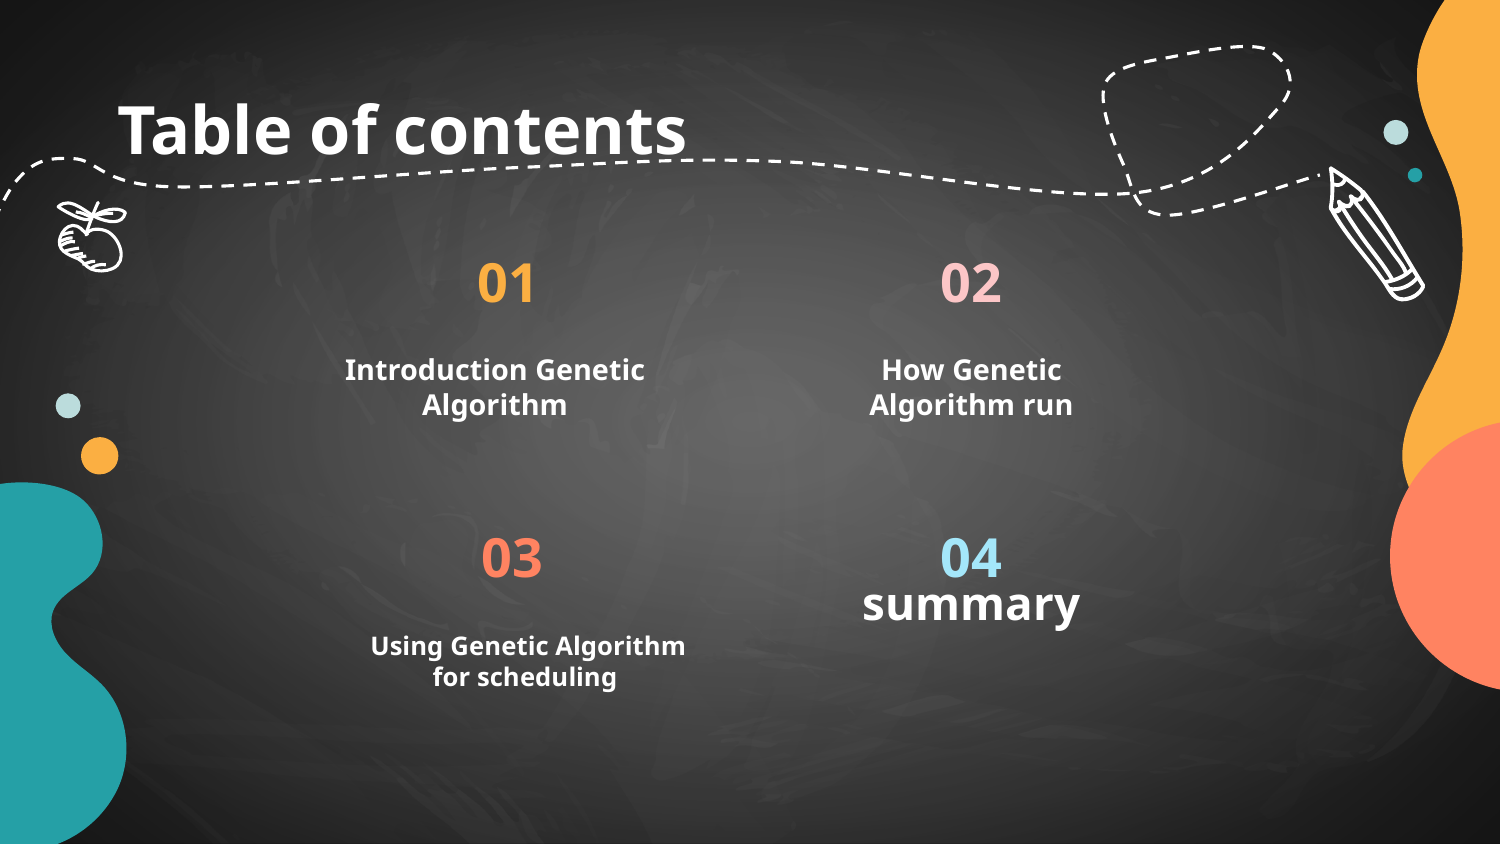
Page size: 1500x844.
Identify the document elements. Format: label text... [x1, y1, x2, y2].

title Using Genetic Algorithm for scheduling [366, 626, 691, 696]
title 02 [751, 233, 1214, 329]
title How Genetic Algorithm run [809, 351, 1134, 422]
title Introduction Genetic Algorithm [332, 351, 658, 422]
picture [0, 0, 1500, 844]
title 01 [267, 233, 751, 329]
title 04 [754, 508, 1214, 604]
title summary [809, 568, 1134, 638]
title 03 [271, 508, 754, 604]
title Table of contents [102, 72, 1382, 167]
